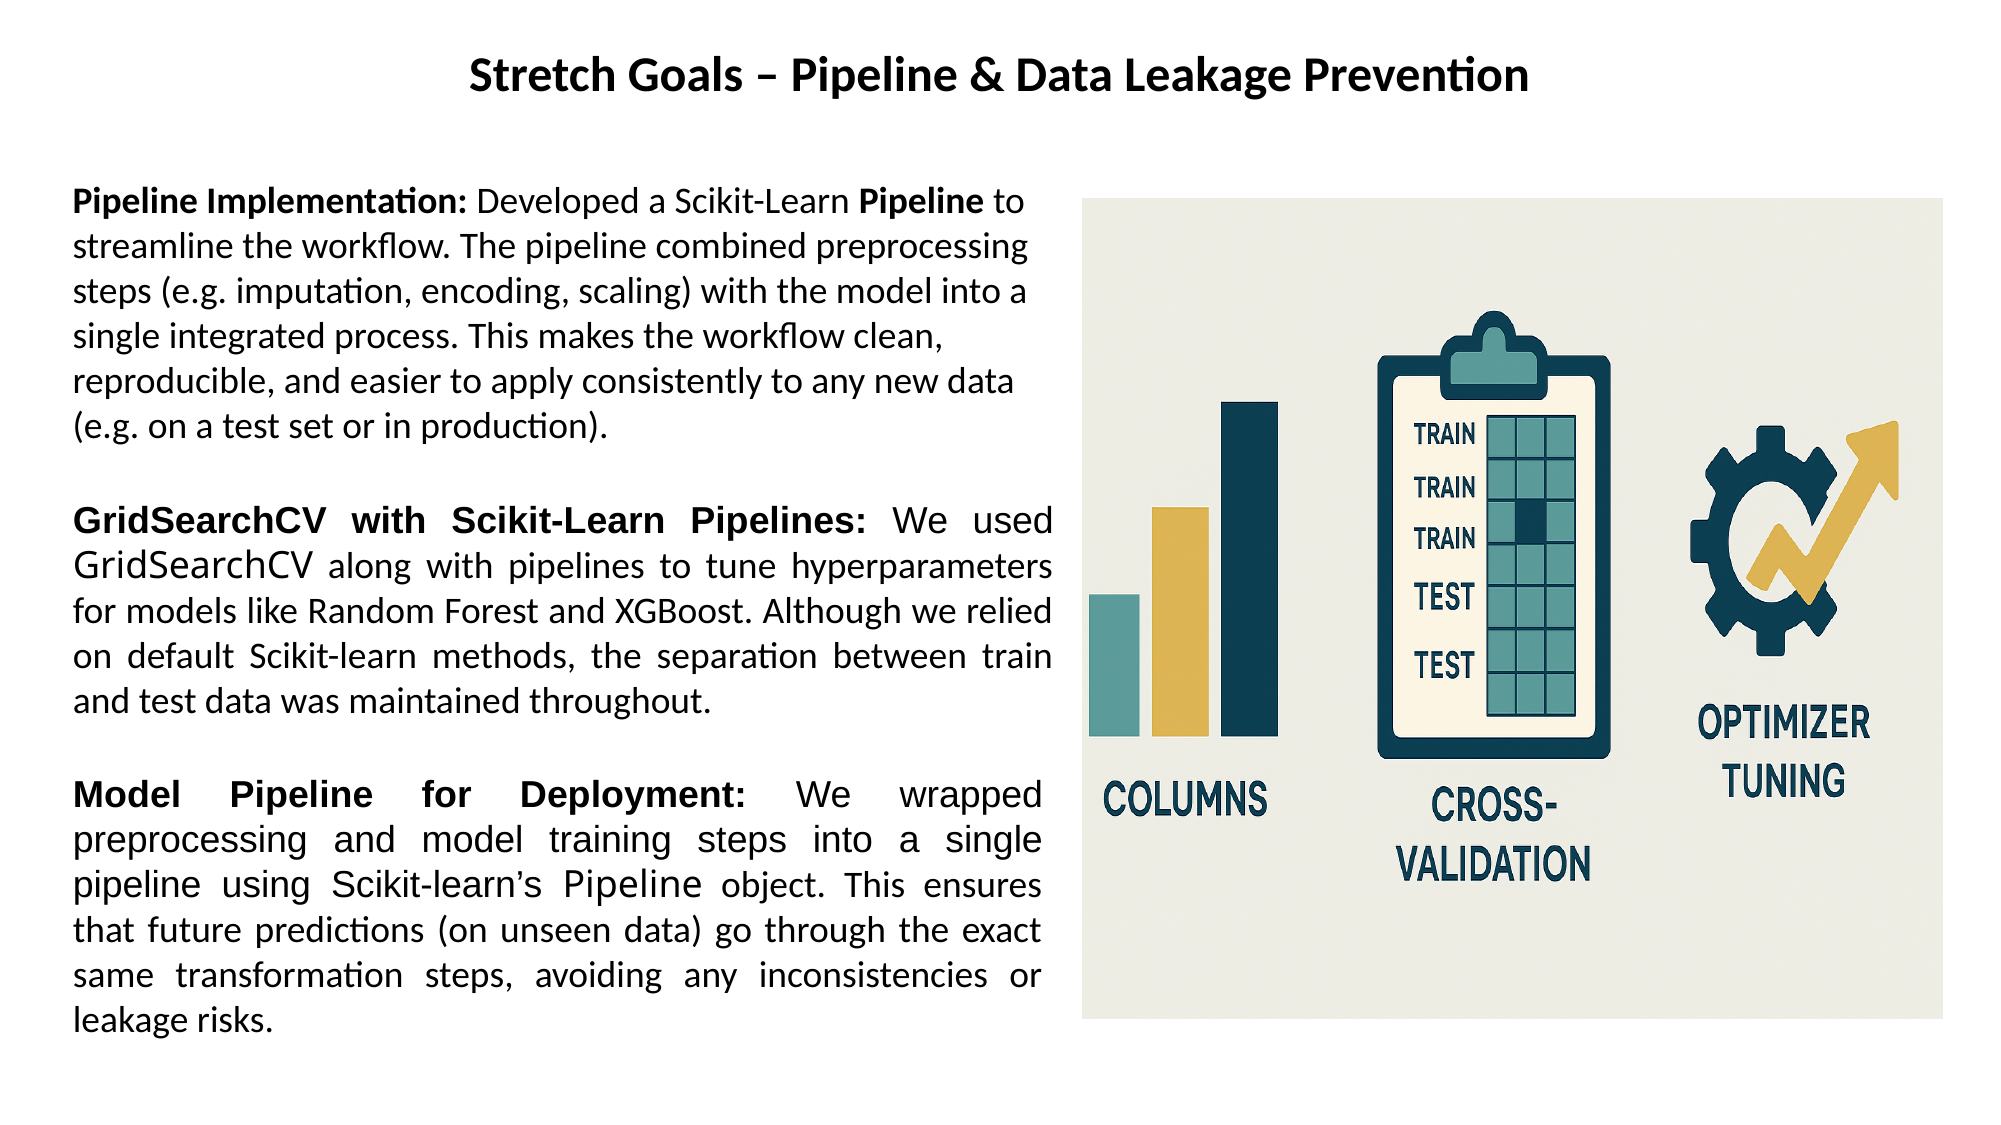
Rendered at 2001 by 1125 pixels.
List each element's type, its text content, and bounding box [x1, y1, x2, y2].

text_box GridSearchCV with Scikit-Learn Pipelines: We used GridSearchCV along with pipelines to tune hyperparameters for models like Random Forest and XGBoost. Although we relied on default Scikit-learn methods, the separation between train and test data was maintained throughout. [57, 488, 1069, 729]
text_box Pipeline Implementation: Developed a Scikit-Learn Pipeline to streamline the workflow. The pipeline combined preprocessing steps (e.g. imputation, encoding, scaling) with the model into a single integrated process. This makes the workflow clean, reproducible, and easier to apply consistently to any new data (e.g. on a test set or in production). [57, 168, 1058, 454]
text_box Model Pipeline for Deployment: We wrapped preprocessing and model training steps into a single pipeline using Scikit-learn’s Pipeline object. This ensures that future predictions (on unseen data) go through the exact same transformation steps, avoiding any inconsistencies or leakage risks. [57, 762, 1058, 1048]
picture [1082, 198, 1943, 1019]
text_box Stretch Goals – Pipeline & Data Leakage Prevention [454, 33, 1546, 109]
